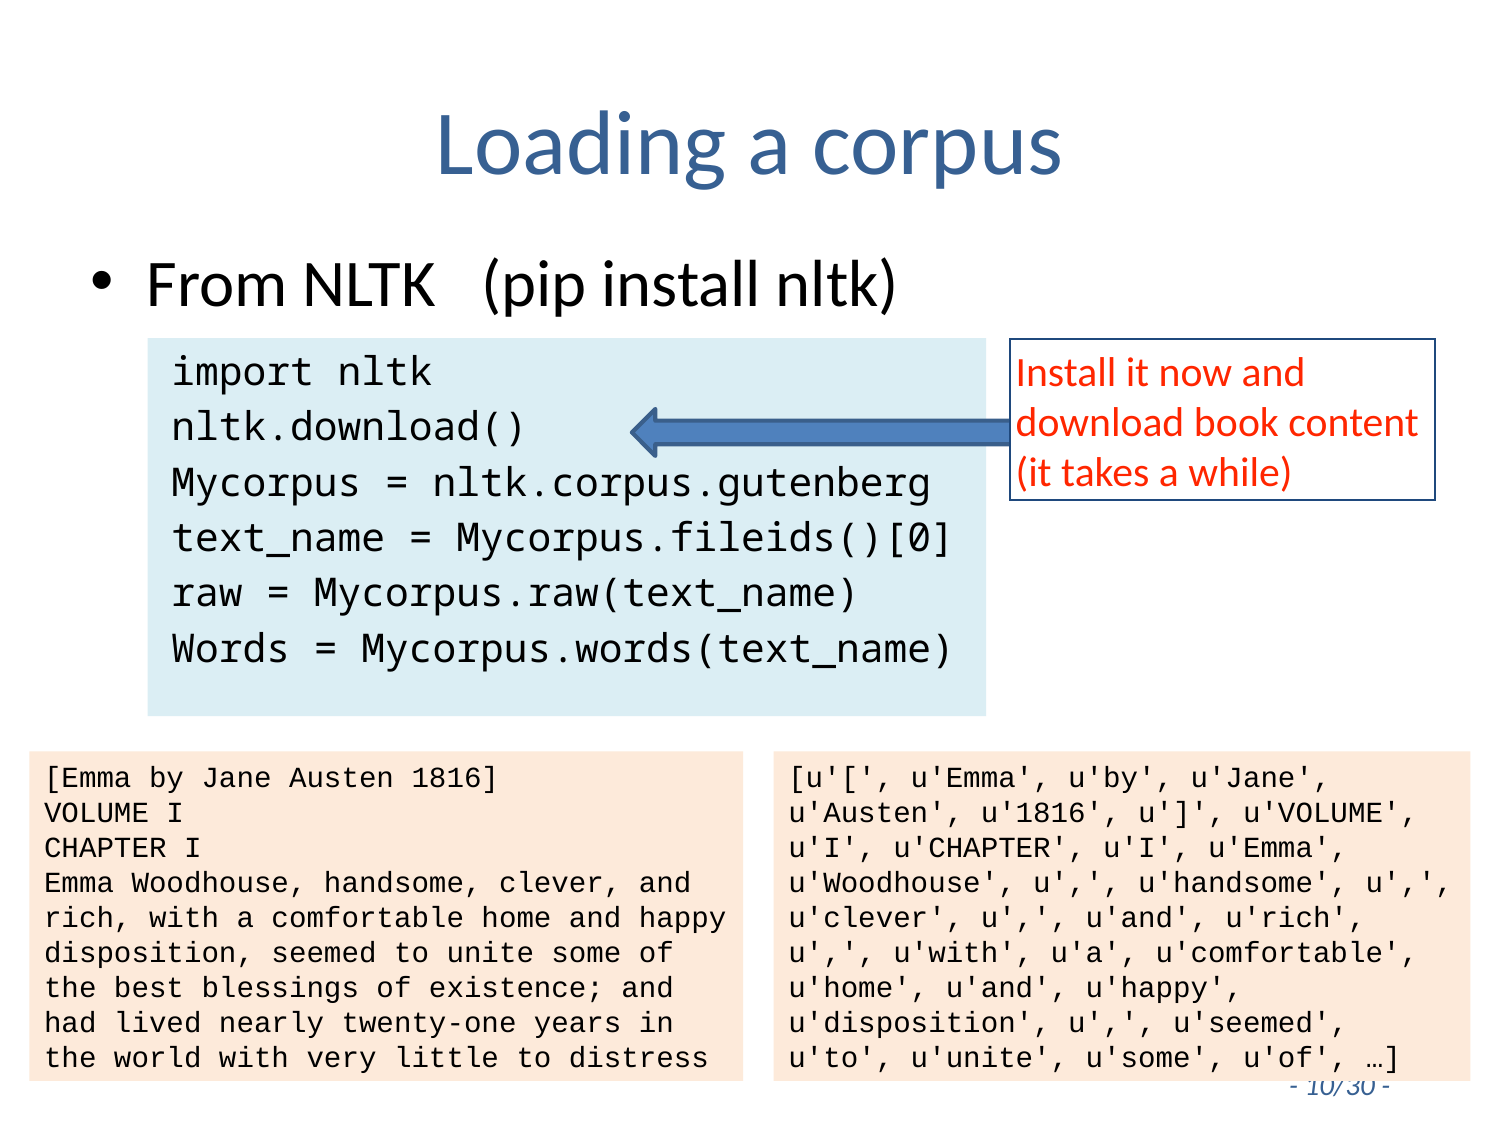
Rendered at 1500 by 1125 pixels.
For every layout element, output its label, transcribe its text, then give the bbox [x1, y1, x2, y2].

text_box Install it now and download book content (it takes a while) [1009, 338, 1436, 501]
text_box [u'[', u'Emma', u'by', u'Jane', u'Austen', u'1816', u']', u'VOLUME', u'I', u'CHAPTER', u'I', u'Emma', u'Woodhouse', u',', u'handsome', u',', u'clever', u',', u'and', u'rich', u',', u'with', u'a', u'comfortable', u'home', u'and', u'happy', u'disposition', u',', u'seemed', u'to', u'unite', u'some', u'of', …] [773, 751, 1471, 1081]
list From NLTK (pip install nltk) [75, 232, 1093, 438]
text_box [Emma by Jane Austen 1816] VOLUME I CHAPTER I Emma Woodhouse, handsome, clever, and rich, with a comfortable home and happy disposition, seemed to unite some of the best blessings of existence; and had lived nearly twenty-one years in the world with very little to distress [29, 751, 744, 1081]
text_box import nltk nltk.download() Mycorpus = nltk.corpus.gutenberg text_name = Mycorpus.fileids()[0] raw = Mycorpus.raw(text_name) Words = Mycorpus.words(text_name) [147, 338, 987, 717]
title Loading a corpus [75, 44, 1425, 232]
text_box [629, 407, 1009, 458]
